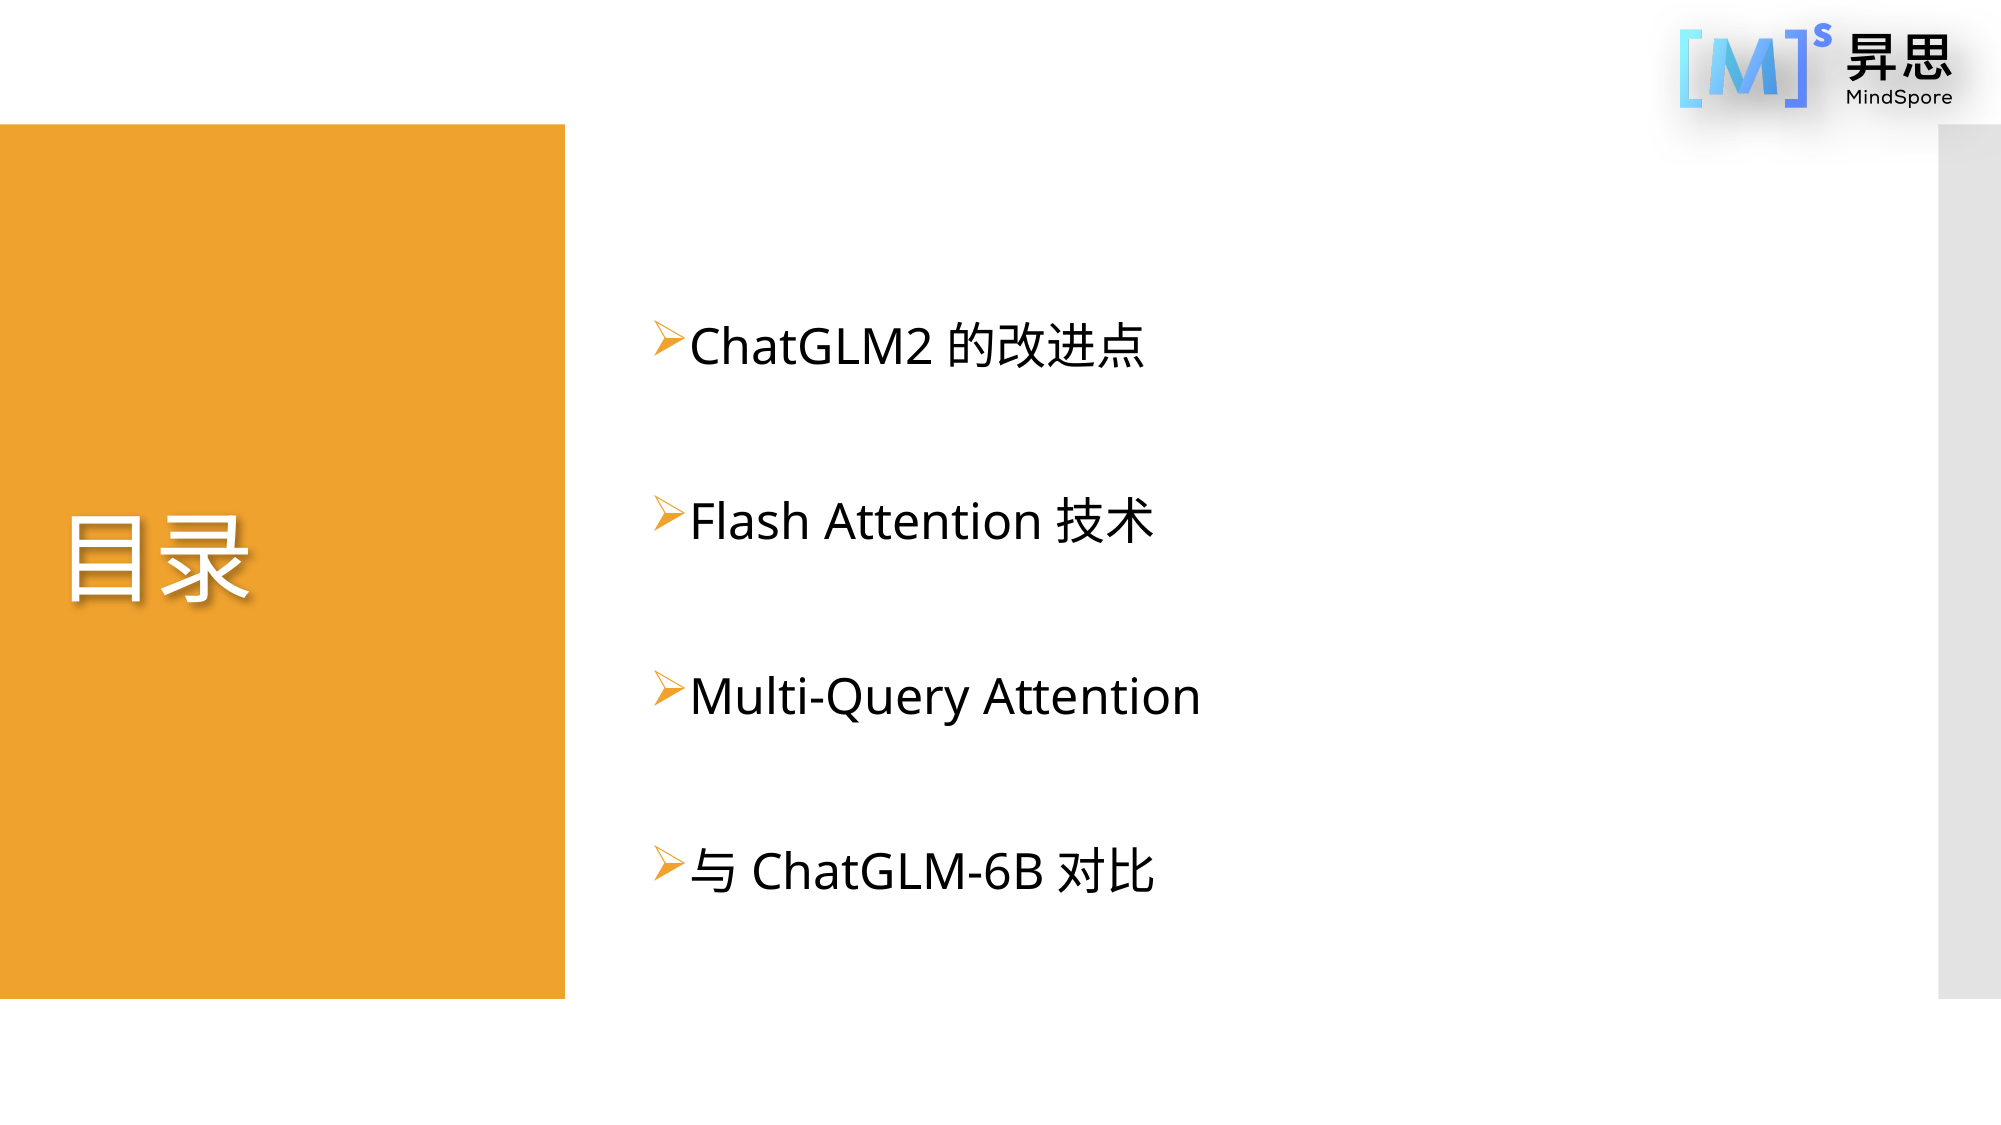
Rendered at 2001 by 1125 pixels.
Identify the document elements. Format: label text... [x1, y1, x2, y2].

picture [1680, 23, 1952, 108]
title 目录 [41, 184, 525, 940]
list ChatGLM2的改进点 Flash Attention技术 Multi-Query Attention 与ChatGLM-6B对比 [634, 141, 1835, 982]
